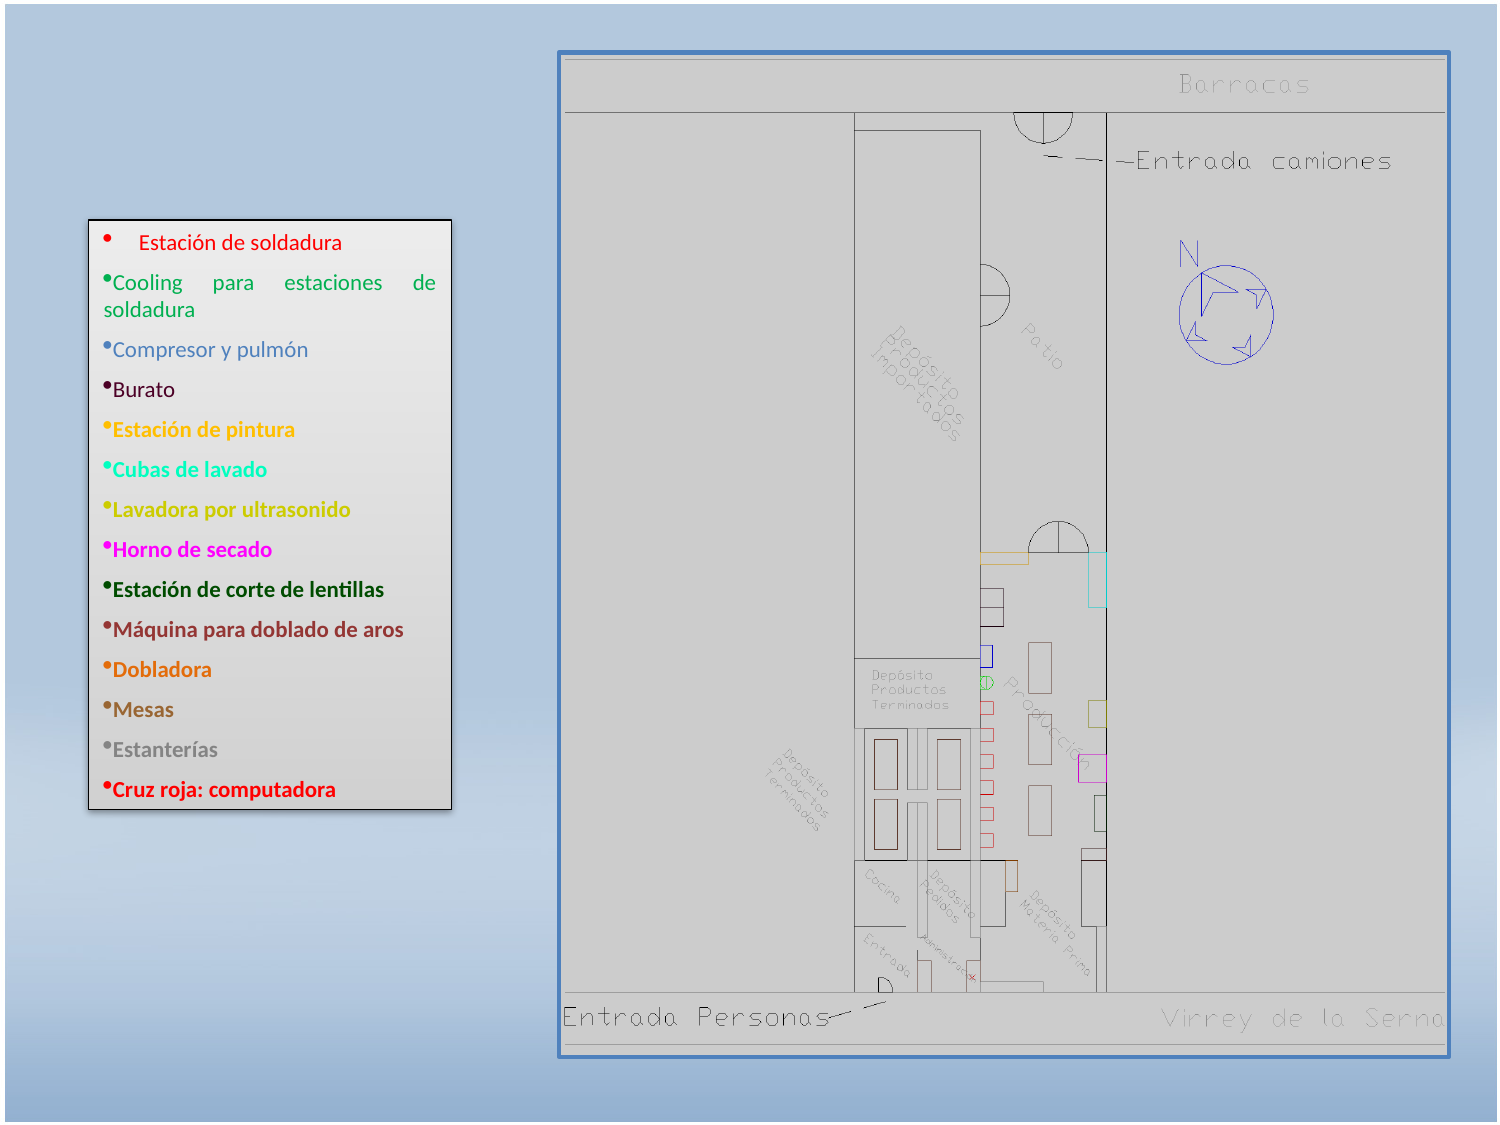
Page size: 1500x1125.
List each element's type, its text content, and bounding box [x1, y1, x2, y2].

text_box Estación de soldadura Cooling para estaciones de soldadura Compresor y pulmón Burato Estación de pintura Cubas de lavado Lavadora por ultrasonido Horno de secado Estación de corte de lentillas Máquina para doblado de aros Dobladora Mesas Estanterías Cruz roja: computadora [88, 219, 452, 810]
picture [0, 0, 1500, 1125]
